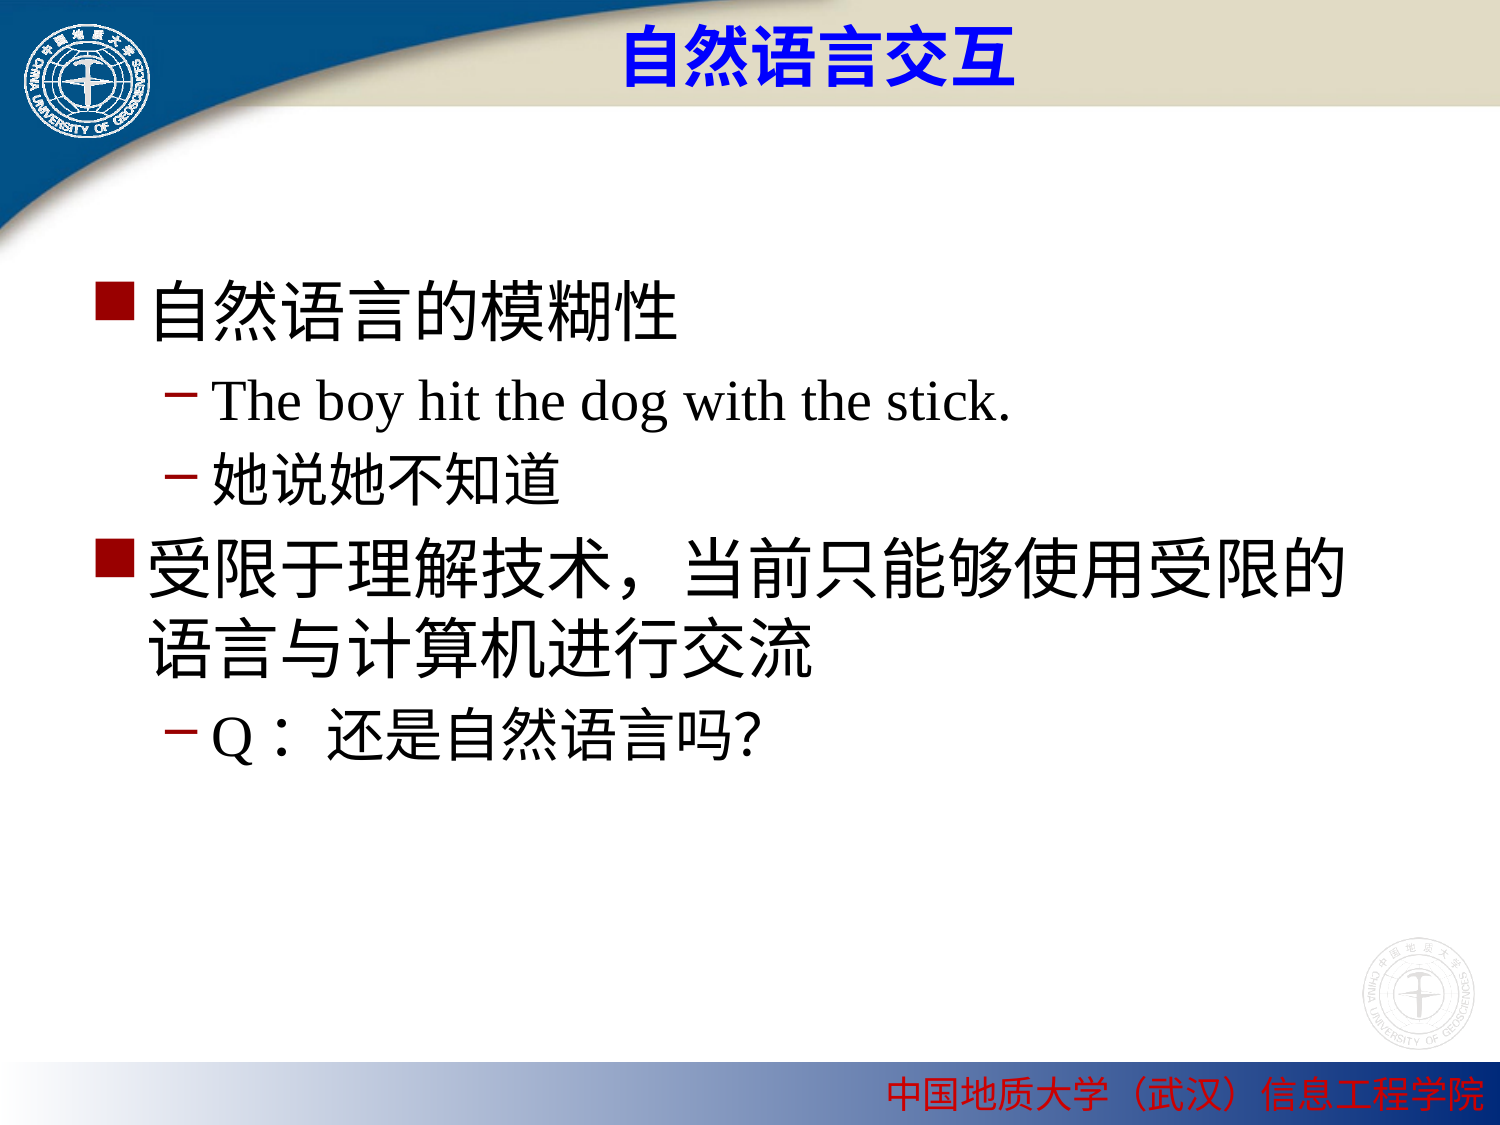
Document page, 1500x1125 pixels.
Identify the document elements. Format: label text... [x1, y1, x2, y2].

picture [0, 0, 1500, 1062]
list 自然语言的模糊性 The boy hit the dog with the stick. 她说她不知道 受限于理解技术，当前只能够使用受限的语言与计算机进行交流 Q：还是自然语言吗？ [74, 262, 1426, 1006]
title 自然语言交互 [149, 6, 1500, 122]
